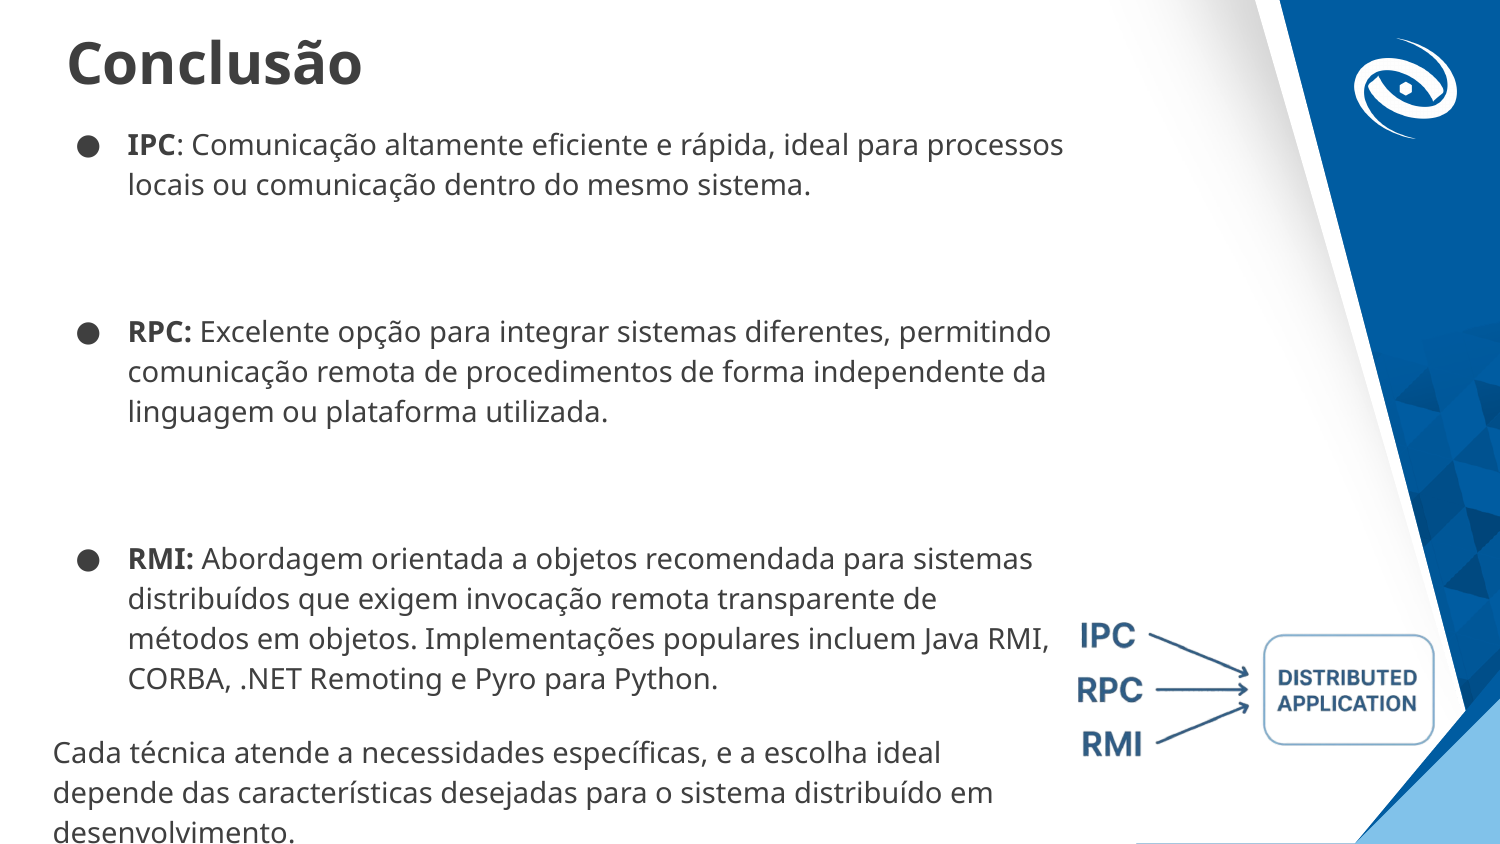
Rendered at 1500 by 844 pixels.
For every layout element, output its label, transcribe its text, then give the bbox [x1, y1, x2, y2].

picture [0, 0, 1500, 844]
title Conclusão [51, 11, 1194, 106]
list IPC: Comunicação altamente eficiente e rápida, ideal para processos locais ou comunicação dentro do mesmo sistema. RPC: Excelente opção para integrar sistemas diferentes, permitindo comunicação remota de procedimentos de forma independente da linguagem ou plataforma utilizada. RMI: Abordagem orientada a objetos recomendada para sistemas distribuídos que exigem invocação remota transparente de métodos em objetos. Implementações populares incluem Java RMI, CORBA, .NET Remoting e Pyro para Python. Cada técnica atende a necessidades específicas, e a escolha ideal depende das características desejadas para o sistema distribuído em desenvolvimento. [37, 105, 1082, 820]
